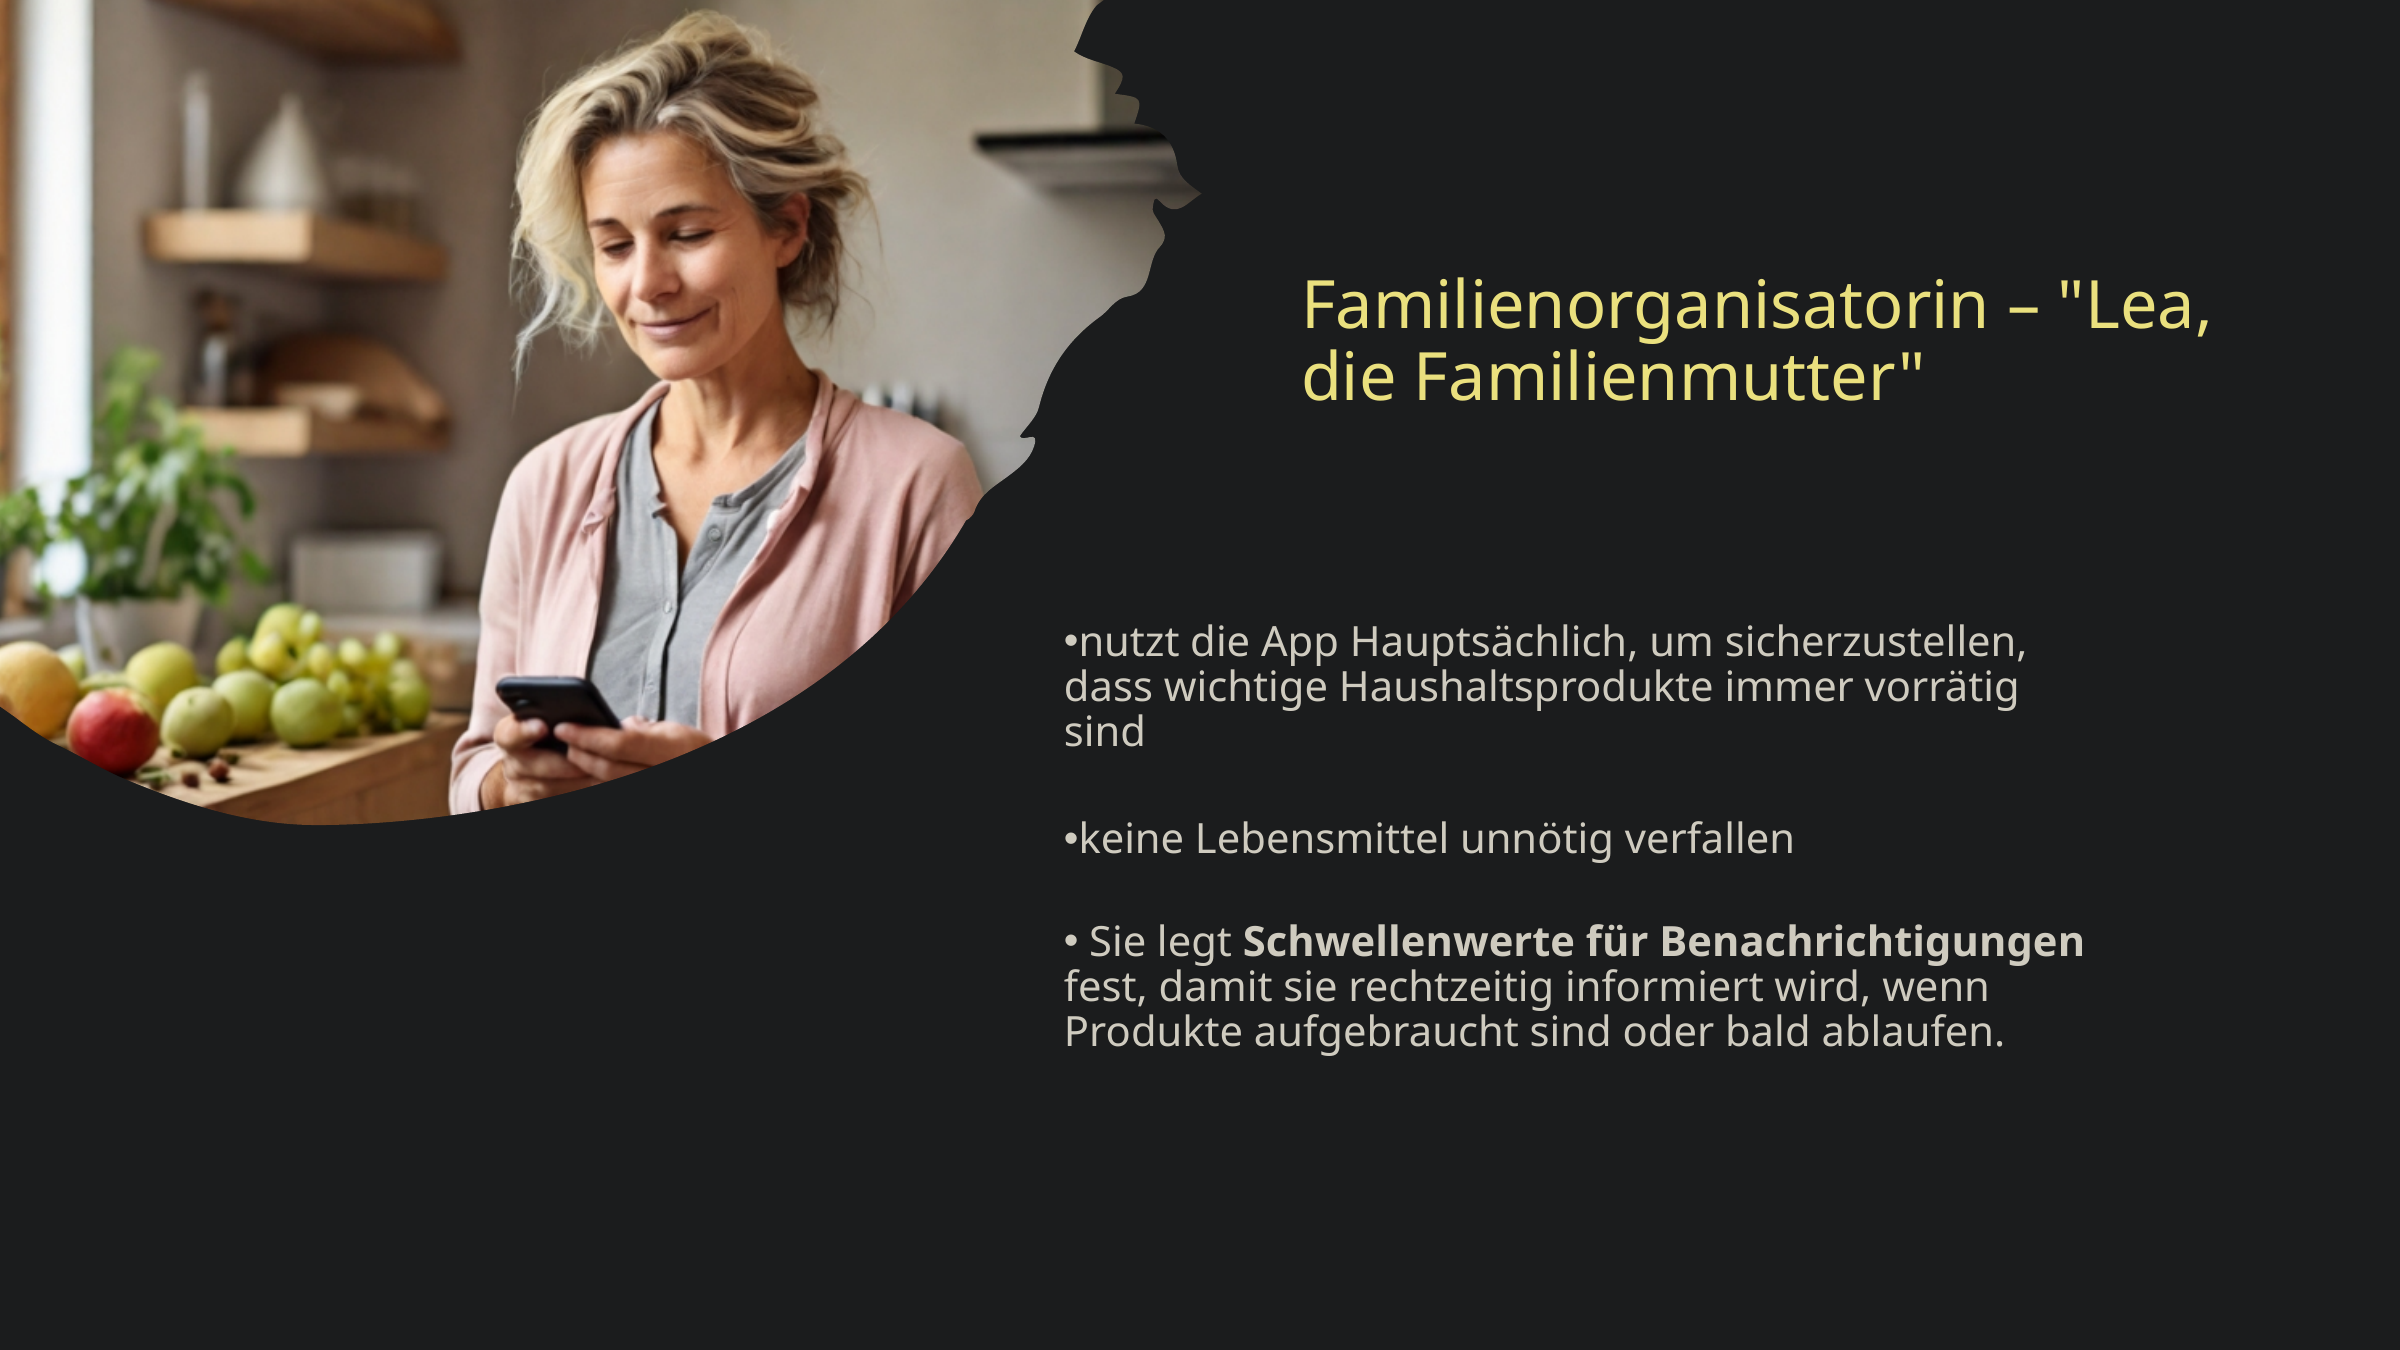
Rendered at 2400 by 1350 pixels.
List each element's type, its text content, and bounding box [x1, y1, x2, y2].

text_box nutzt die App Hauptsächlich, um sicherzustellen, dass wichtige Haushaltsprodukte immer vorrätig sind keine Lebensmittel unnötig verfallen Sie legt Schwellenwerte für Benachrichtigungen fest, damit sie rechtzeitig informiert wird, wenn Produkte aufgebraucht sind oder bald ablaufen. [1048, 613, 2109, 1187]
picture [0, 0, 1202, 826]
text_box [0, 0, 2400, 1350]
text_box Familienorganisatorin – "Lea, die Familienmutter" [1286, 263, 2291, 415]
